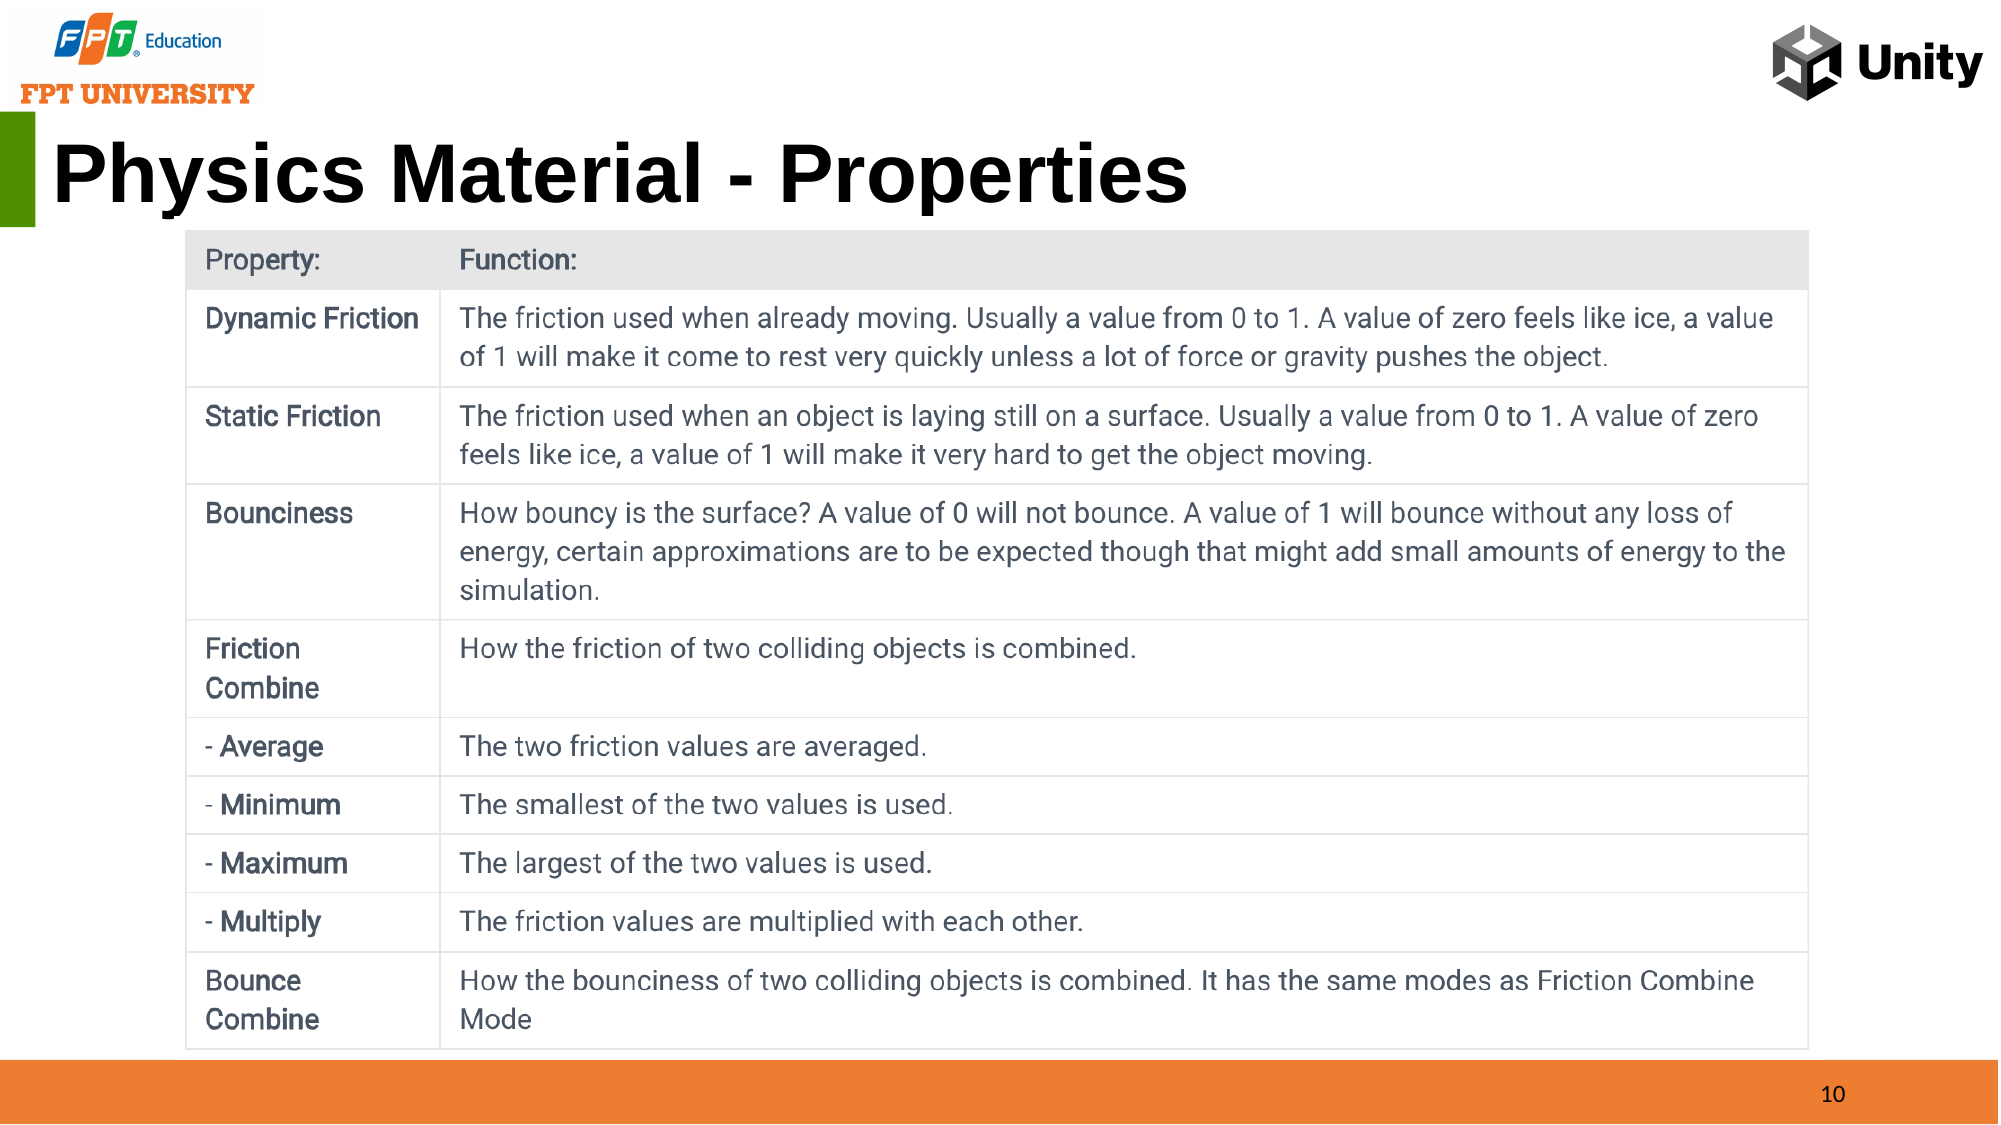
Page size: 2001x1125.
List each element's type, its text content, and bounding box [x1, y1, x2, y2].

slide_number 10 [1412, 1063, 1861, 1122]
picture [1765, 0, 1992, 126]
text_box Physics Material - Properties [37, 111, 1976, 228]
picture [174, 216, 1825, 1060]
picture [4, 4, 263, 109]
